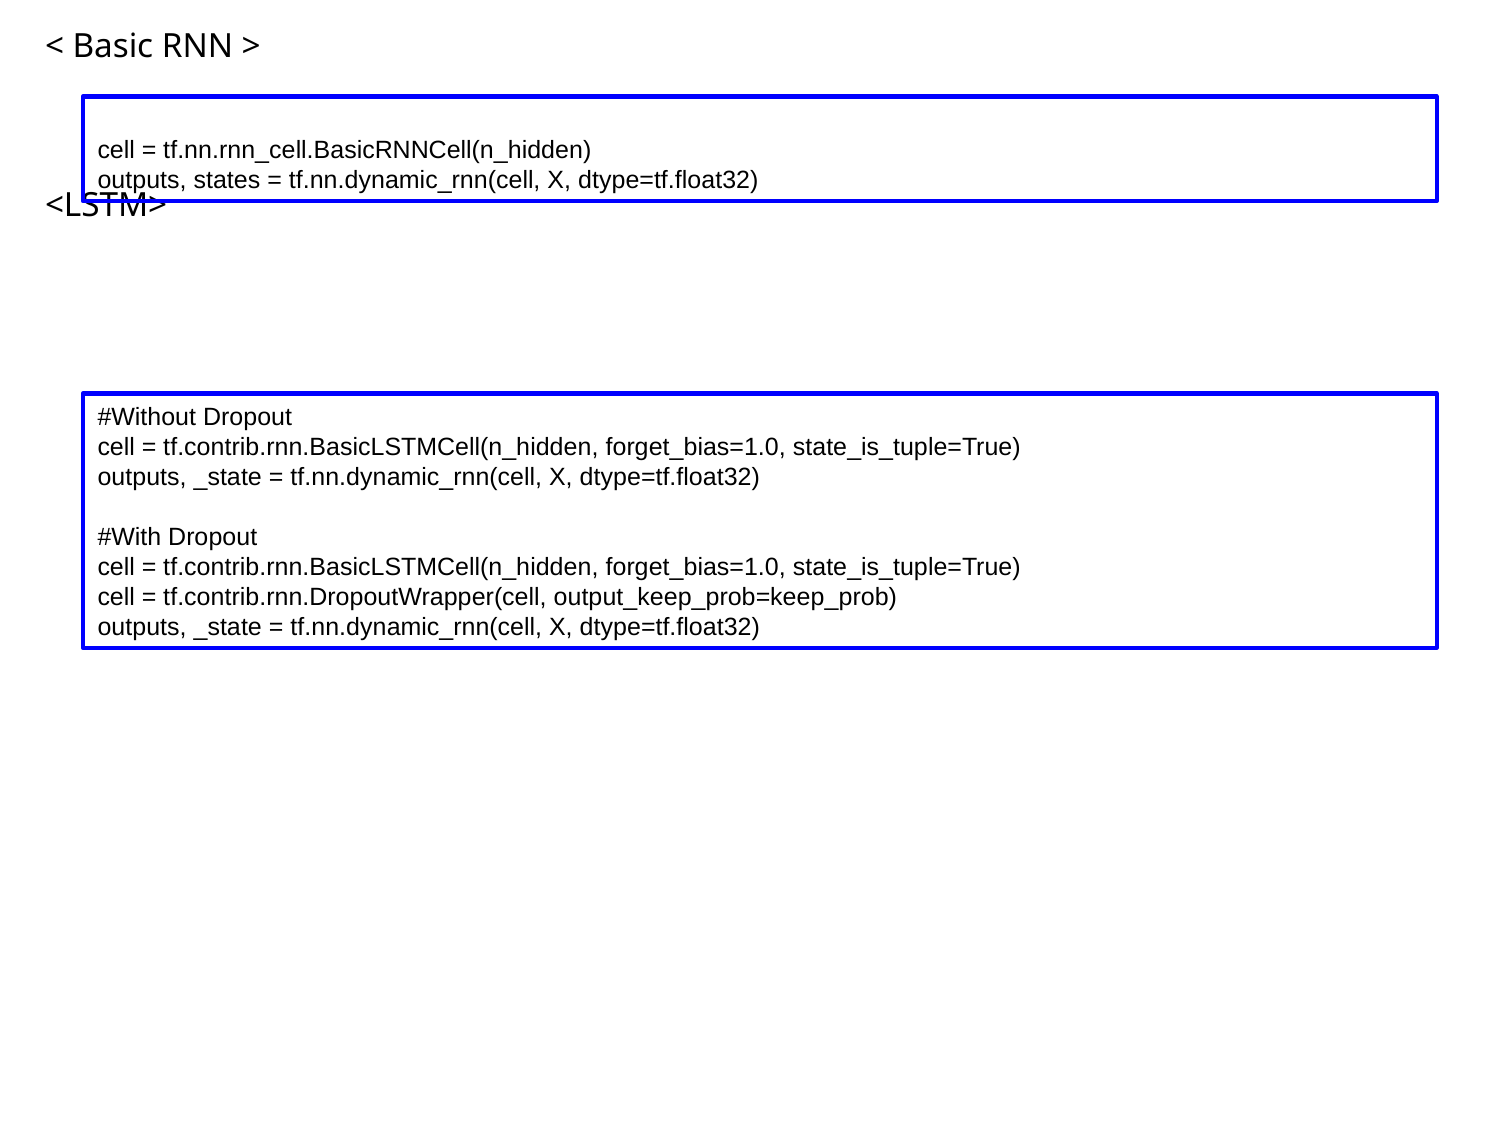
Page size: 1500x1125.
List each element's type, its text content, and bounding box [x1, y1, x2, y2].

text_box #Without Dropout cell = tf.contrib.rnn.BasicLSTMCell(n_hidden, forget_bias=1.0, state_is_tuple=True) outputs, _state = tf.nn.dynamic_rnn(cell, X, dtype=tf.float32) #With Dropout cell = tf.contrib.rnn.BasicLSTMCell(n_hidden, forget_bias=1.0, state_is_tuple=True) cell = tf.contrib.rnn.DropoutWrapper(cell, output_keep_prob=keep_prob) outputs, _state = tf.nn.dynamic_rnn(cell, X, dtype=tf.float32) [82, 393, 1437, 648]
text_box [0, 0, 1500, 75]
list < Basic RNN > <LSTM> [30, 75, 1391, 809]
text_box cell = tf.nn.rnn_cell.BasicRNNCell(n_hidden) outputs, states = tf.nn.dynamic_rnn(cell, X, dtype=tf.float32) [82, 96, 1437, 202]
